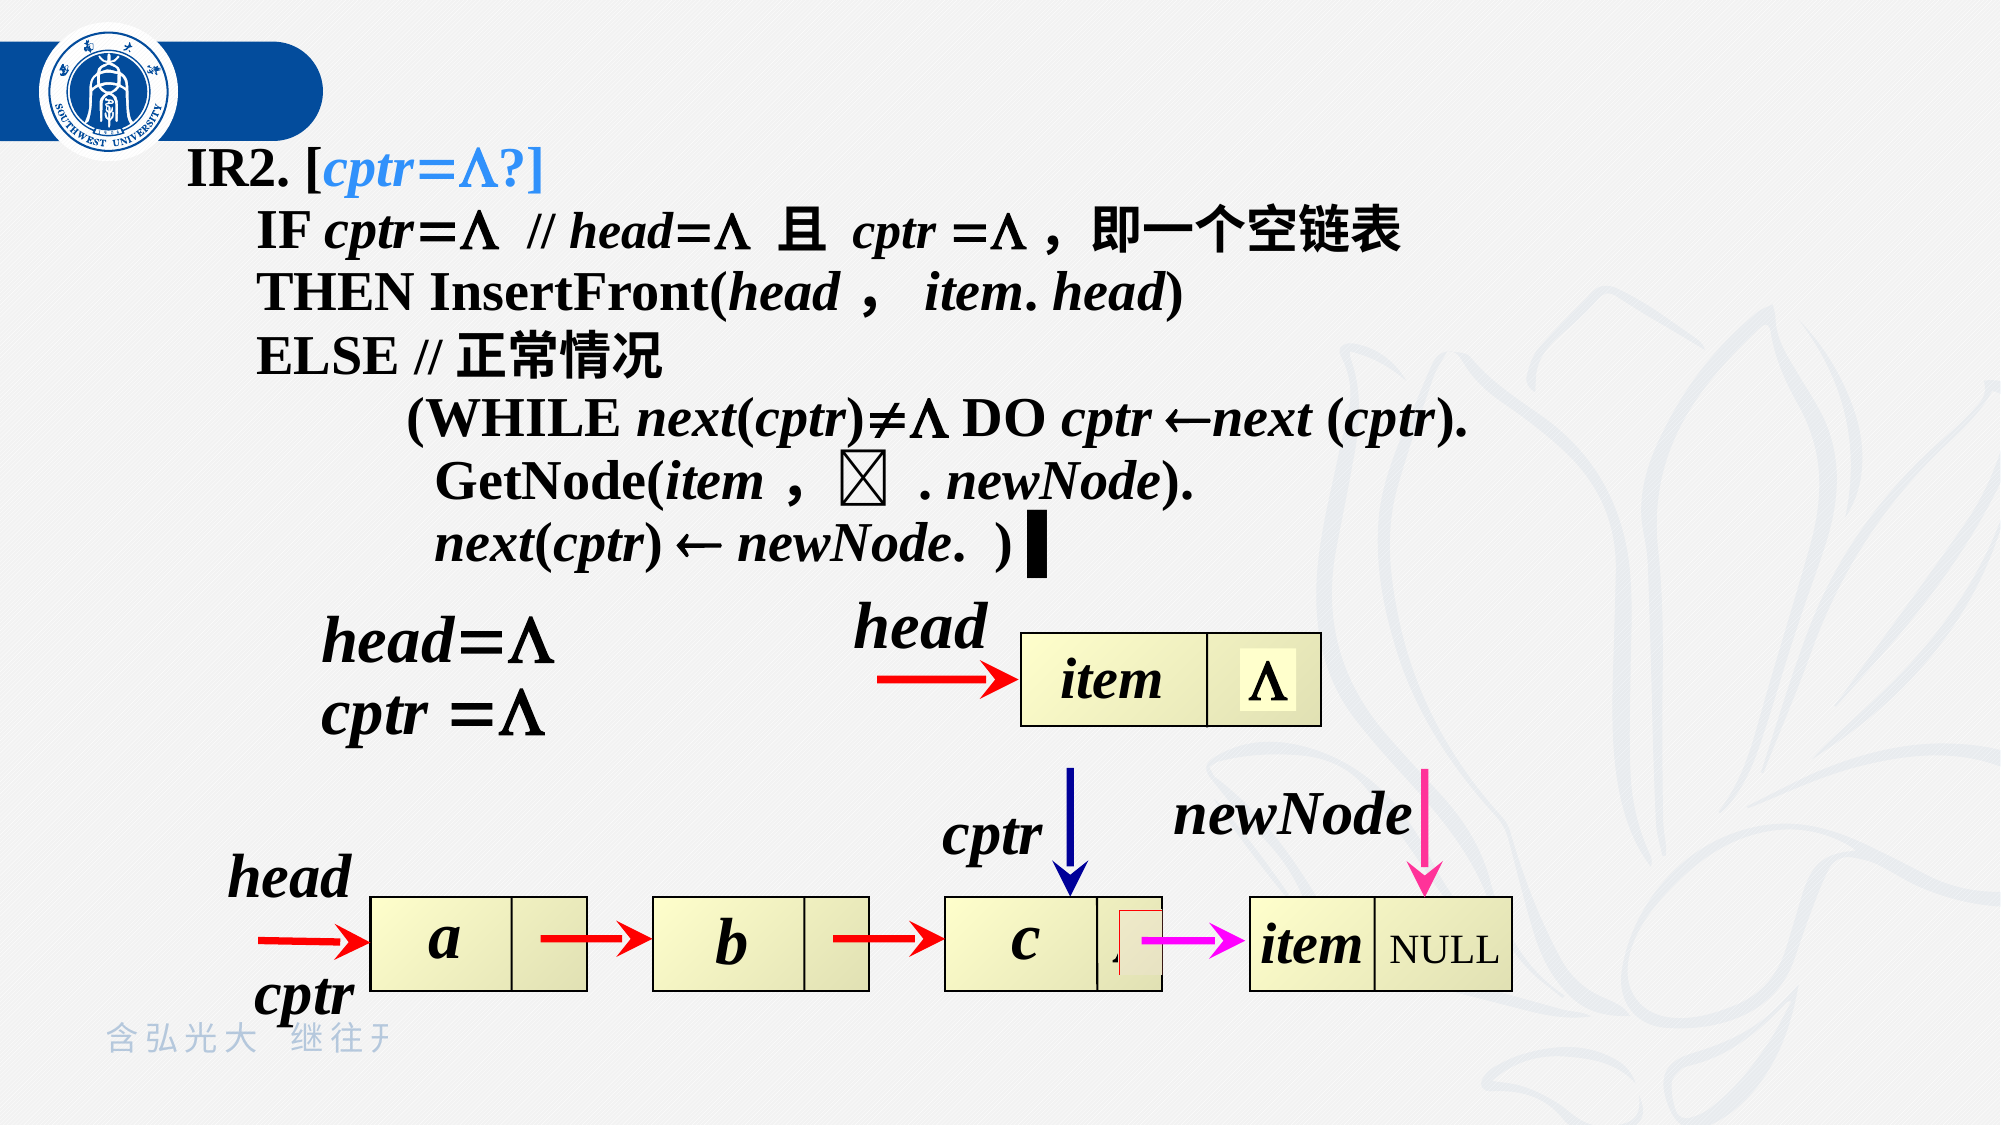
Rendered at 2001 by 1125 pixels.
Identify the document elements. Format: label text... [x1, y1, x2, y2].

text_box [1046, 647, 1297, 712]
text_box head cptr  [321, 604, 559, 749]
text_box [224, 847, 1162, 991]
text_box ELSE //正常情况 (WHILE next(cptr) DO cptr next (cptr). GetNode(item， . newNode). next(cptr)  newNode. ) ▌ [241, 315, 1506, 581]
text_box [929, 771, 1071, 847]
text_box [1162, 772, 1525, 991]
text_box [1021, 633, 1322, 727]
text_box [836, 599, 1019, 680]
text_box cptr [235, 991, 373, 1027]
text_box IR2. [cptr?] IF cptr // head 且 cptr ，即一个空链表 THEN InsertFront(head，item. head) [180, 127, 1480, 333]
